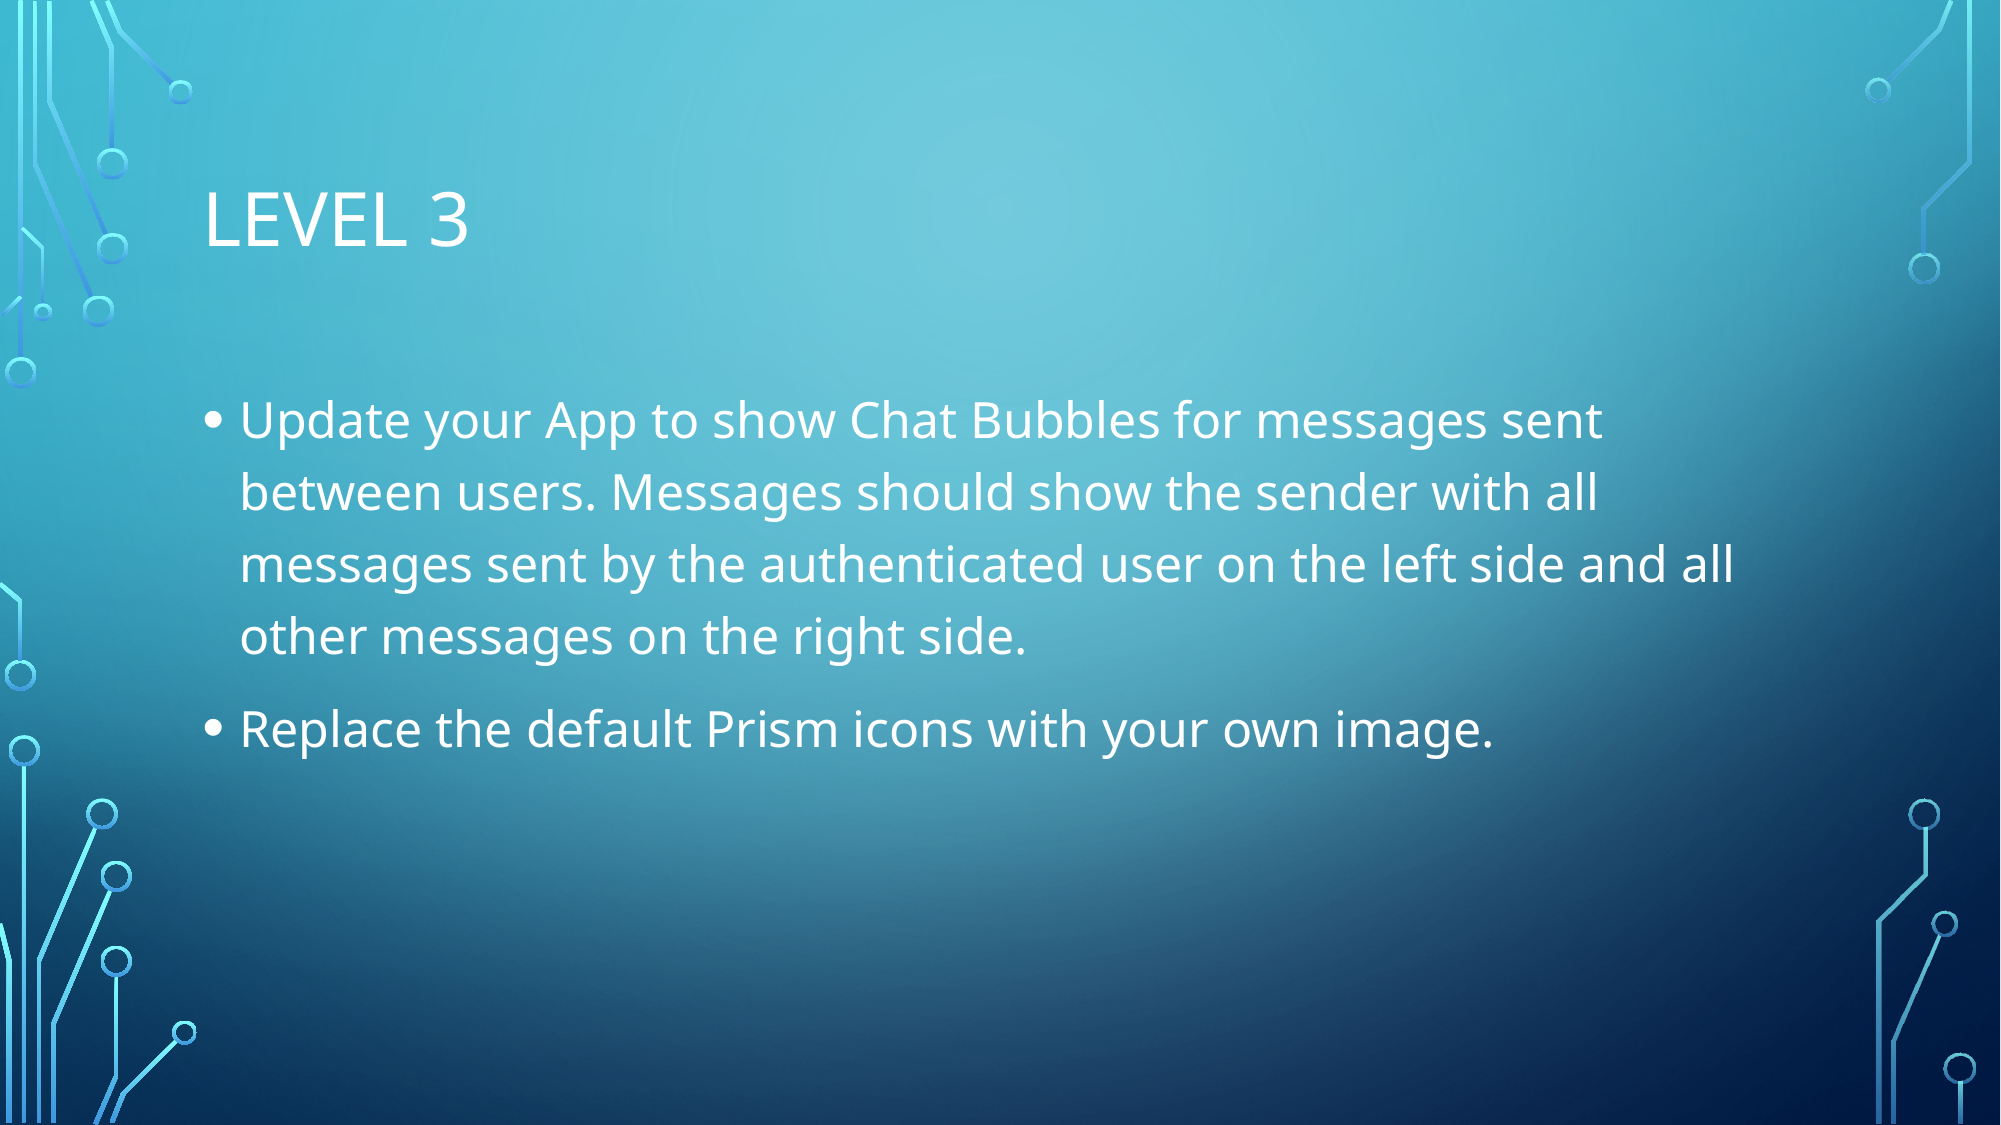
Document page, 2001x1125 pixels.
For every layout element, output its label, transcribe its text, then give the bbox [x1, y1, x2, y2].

title Level 3 [187, 101, 1813, 344]
list Update your App to show Chat Bubbles for messages sent between users. Messages should show the sender with all messages sent by the authenticated user on the left side and all other messages on the right side. Replace the default Prism icons with your own image. [187, 369, 1813, 950]
